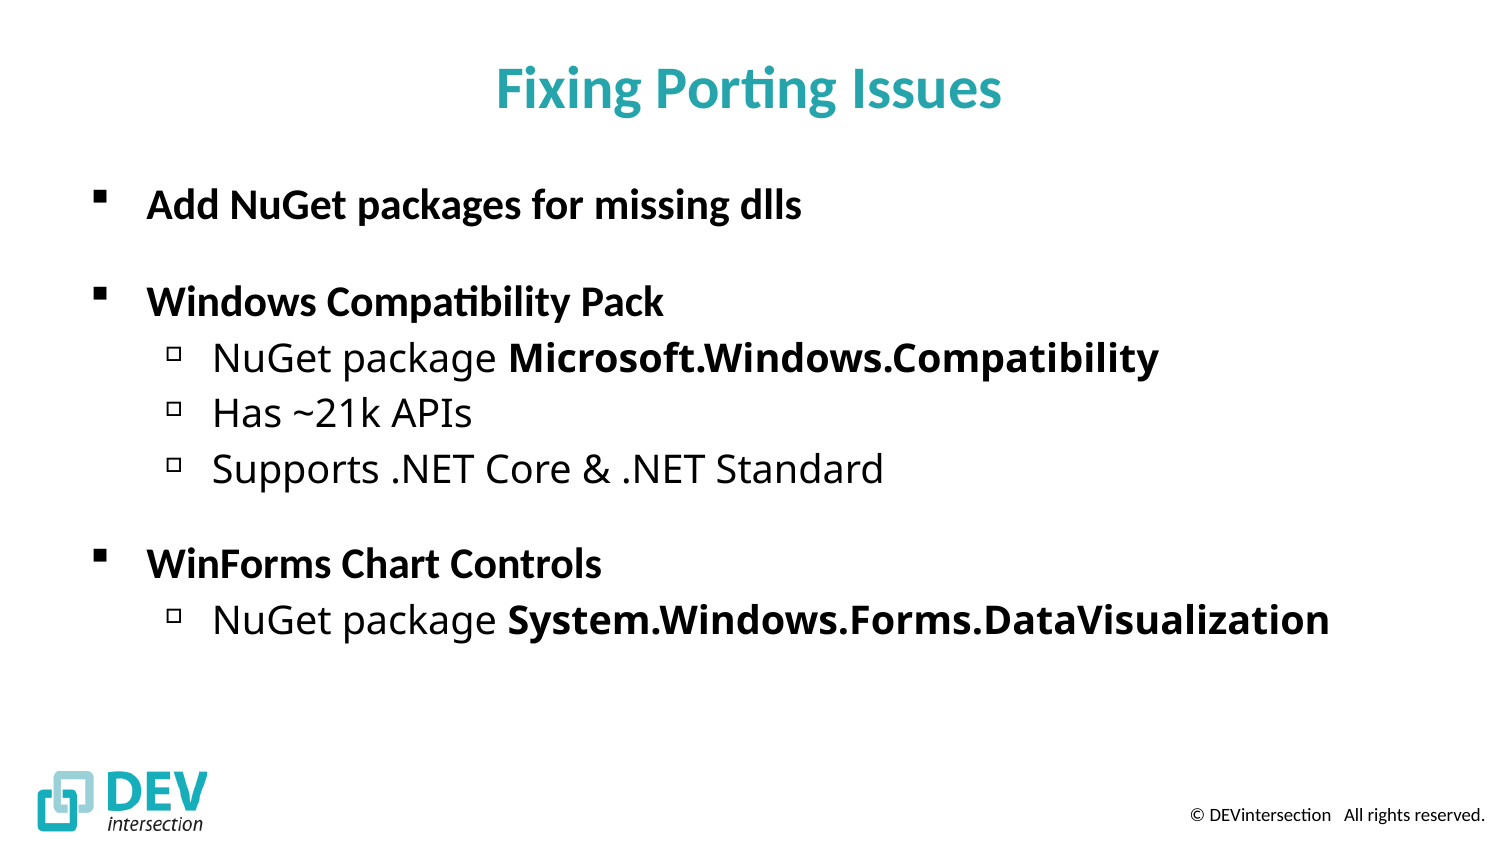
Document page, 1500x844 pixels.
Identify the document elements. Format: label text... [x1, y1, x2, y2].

title Fixing Porting Issues [74, 37, 1426, 132]
list Add NuGet packages for missing dlls Windows Compatibility Pack NuGet package Microsoft.Windows.Compatibility Has ~21k APIs Supports .NET Core & .NET Standard WinForms Chart Controls NuGet package System.Windows.Forms.DataVisualization [74, 168, 1426, 685]
